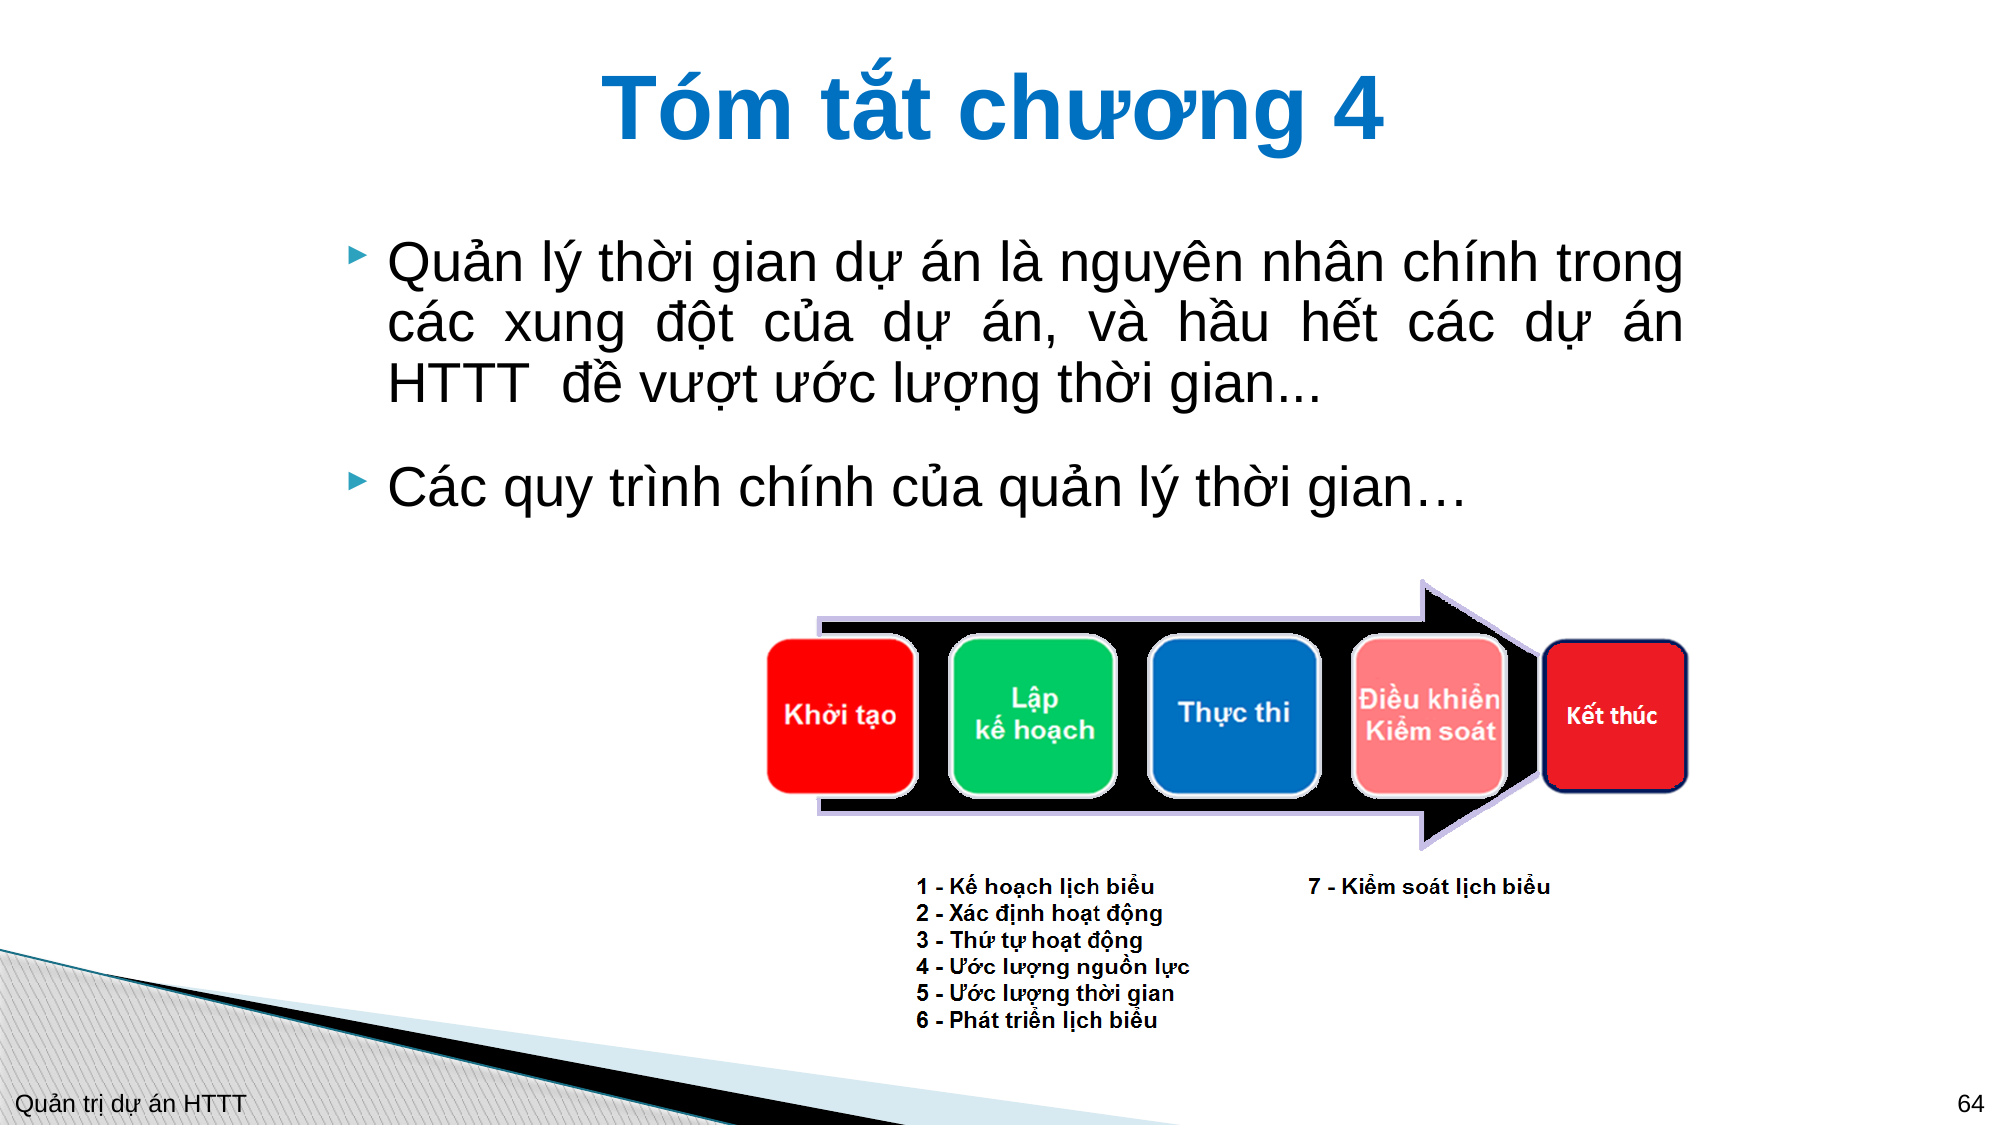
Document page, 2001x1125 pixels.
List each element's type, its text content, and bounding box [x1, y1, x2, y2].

slide_number 64 [1878, 1065, 2000, 1125]
list Quản lý thời gian dự án là nguyên nhân chính trong các xung đột của dự án, và hầu hết các dự án HTTT đề vượt ước lượng thời gian... Các quy trình chính của quản lý thời gian… [312, 224, 1701, 1026]
picture [762, 574, 1701, 1045]
title Tóm tắt chương 4 [312, 37, 1675, 168]
